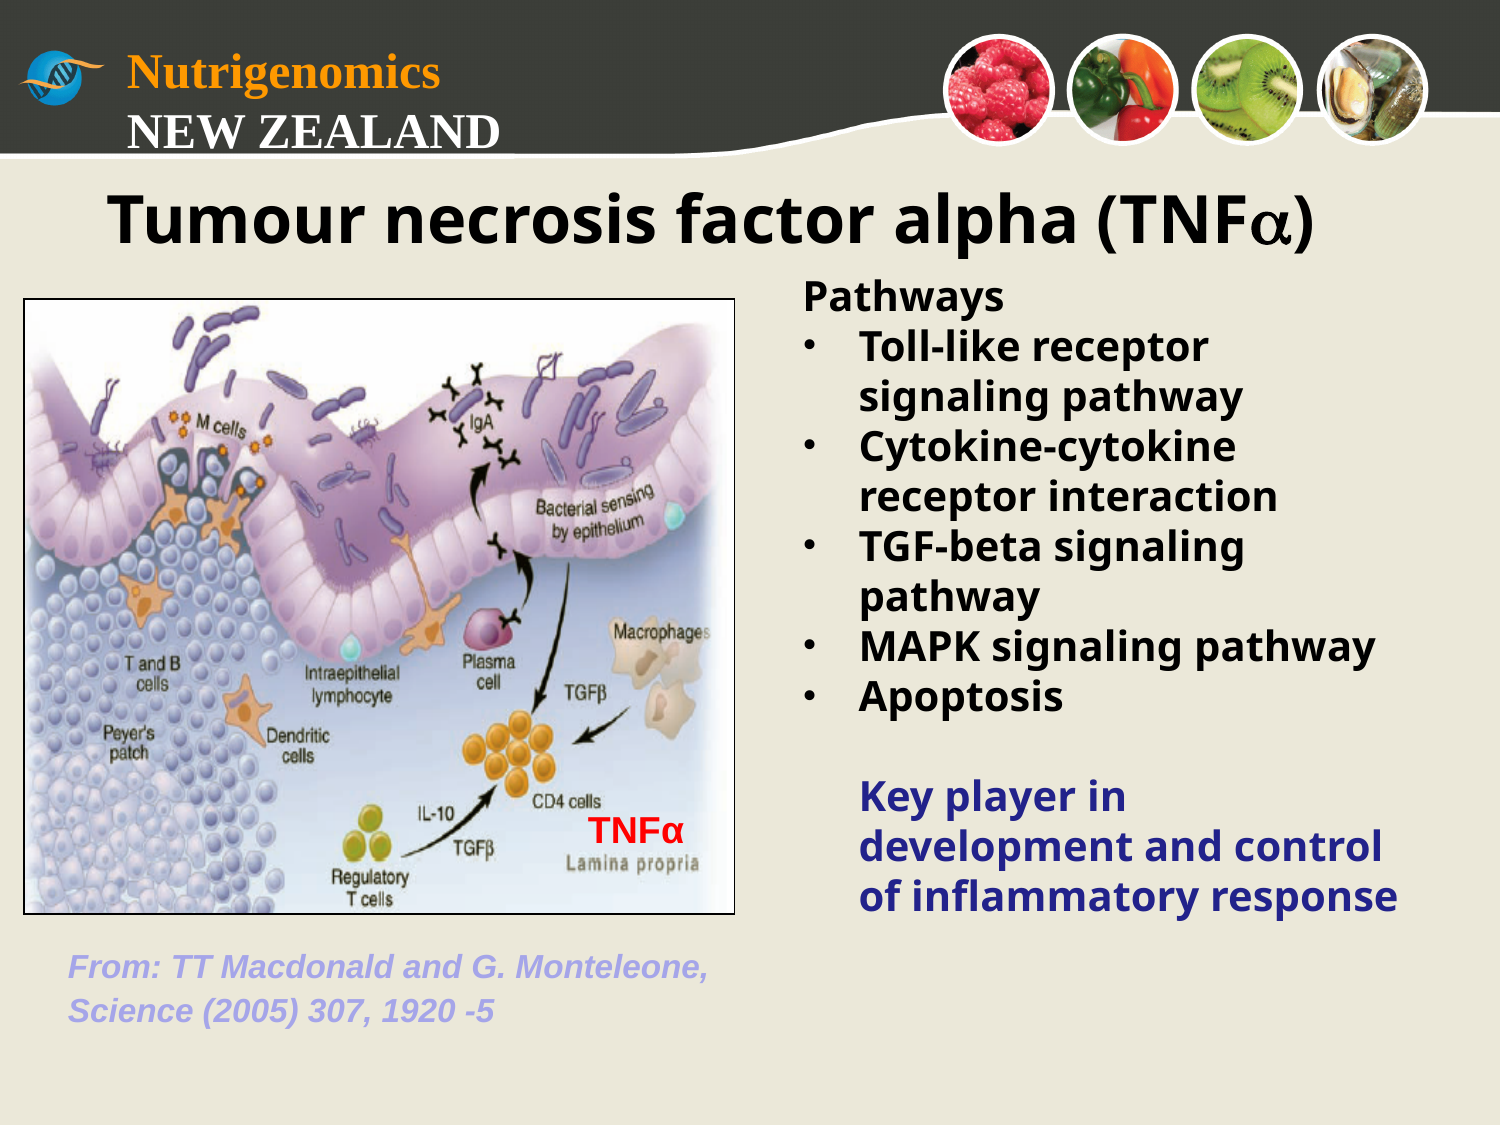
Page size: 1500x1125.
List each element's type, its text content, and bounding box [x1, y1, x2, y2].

picture [24, 299, 735, 914]
text_box Pathways Toll-like receptor signaling pathway Cytokine-cytokine receptor interaction TGF-beta signaling pathway MAPK signaling pathway Apoptosis Key player in development and control of inflammatory response [787, 262, 1426, 973]
text_box From: TT Macdonald and G. Monteleone, Science (2005) 307, 1920 -5 [53, 937, 739, 1038]
picture [0, 0, 1500, 159]
text_box Tumour necrosis factor alpha (TNFa) [91, 169, 1346, 264]
